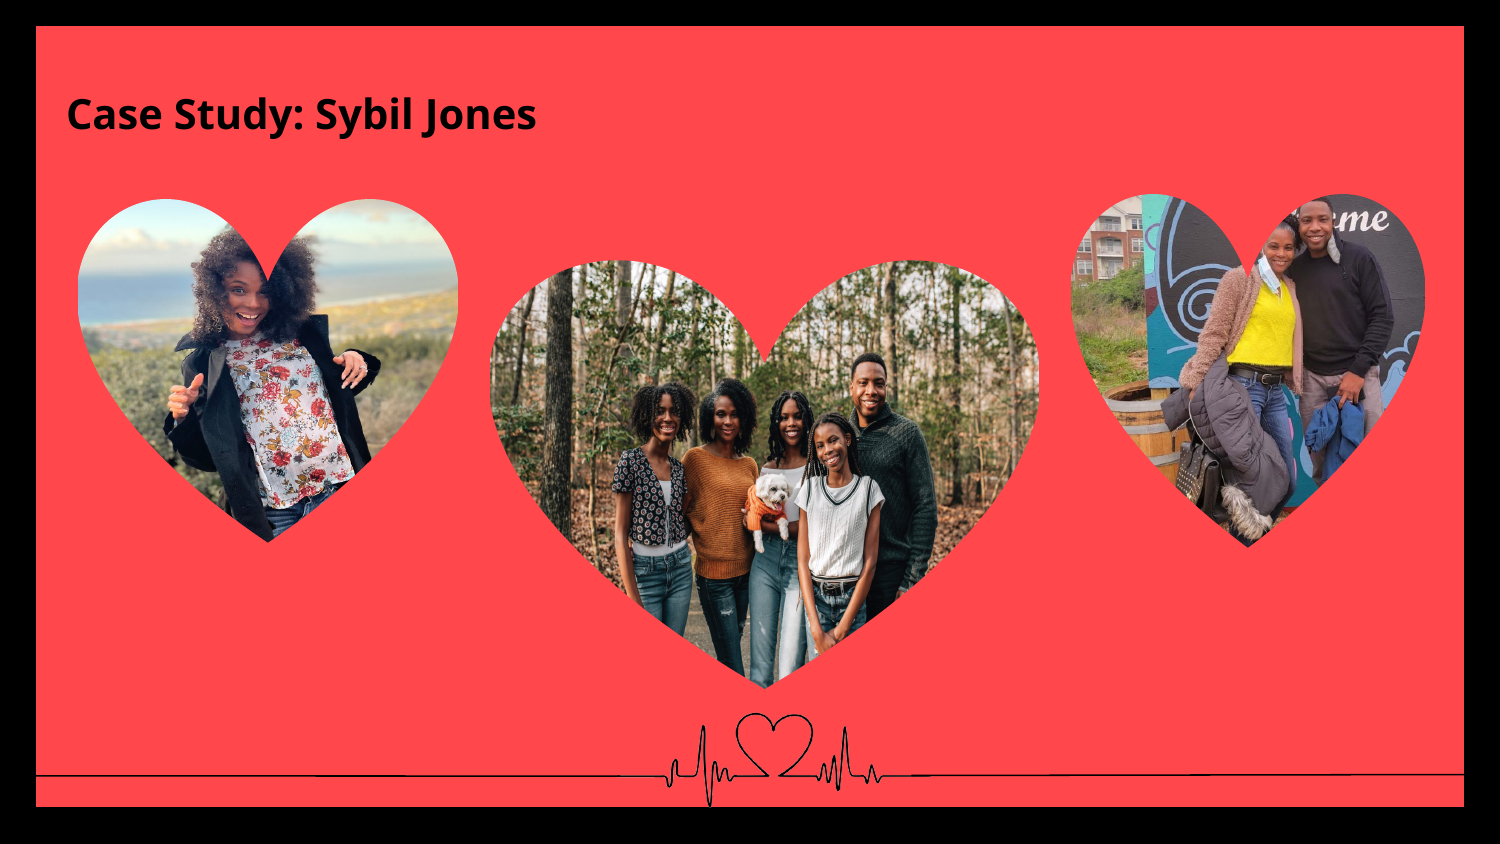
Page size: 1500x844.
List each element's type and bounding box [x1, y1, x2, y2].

text_box [22, 688, 1478, 832]
picture [36, 25, 1464, 690]
